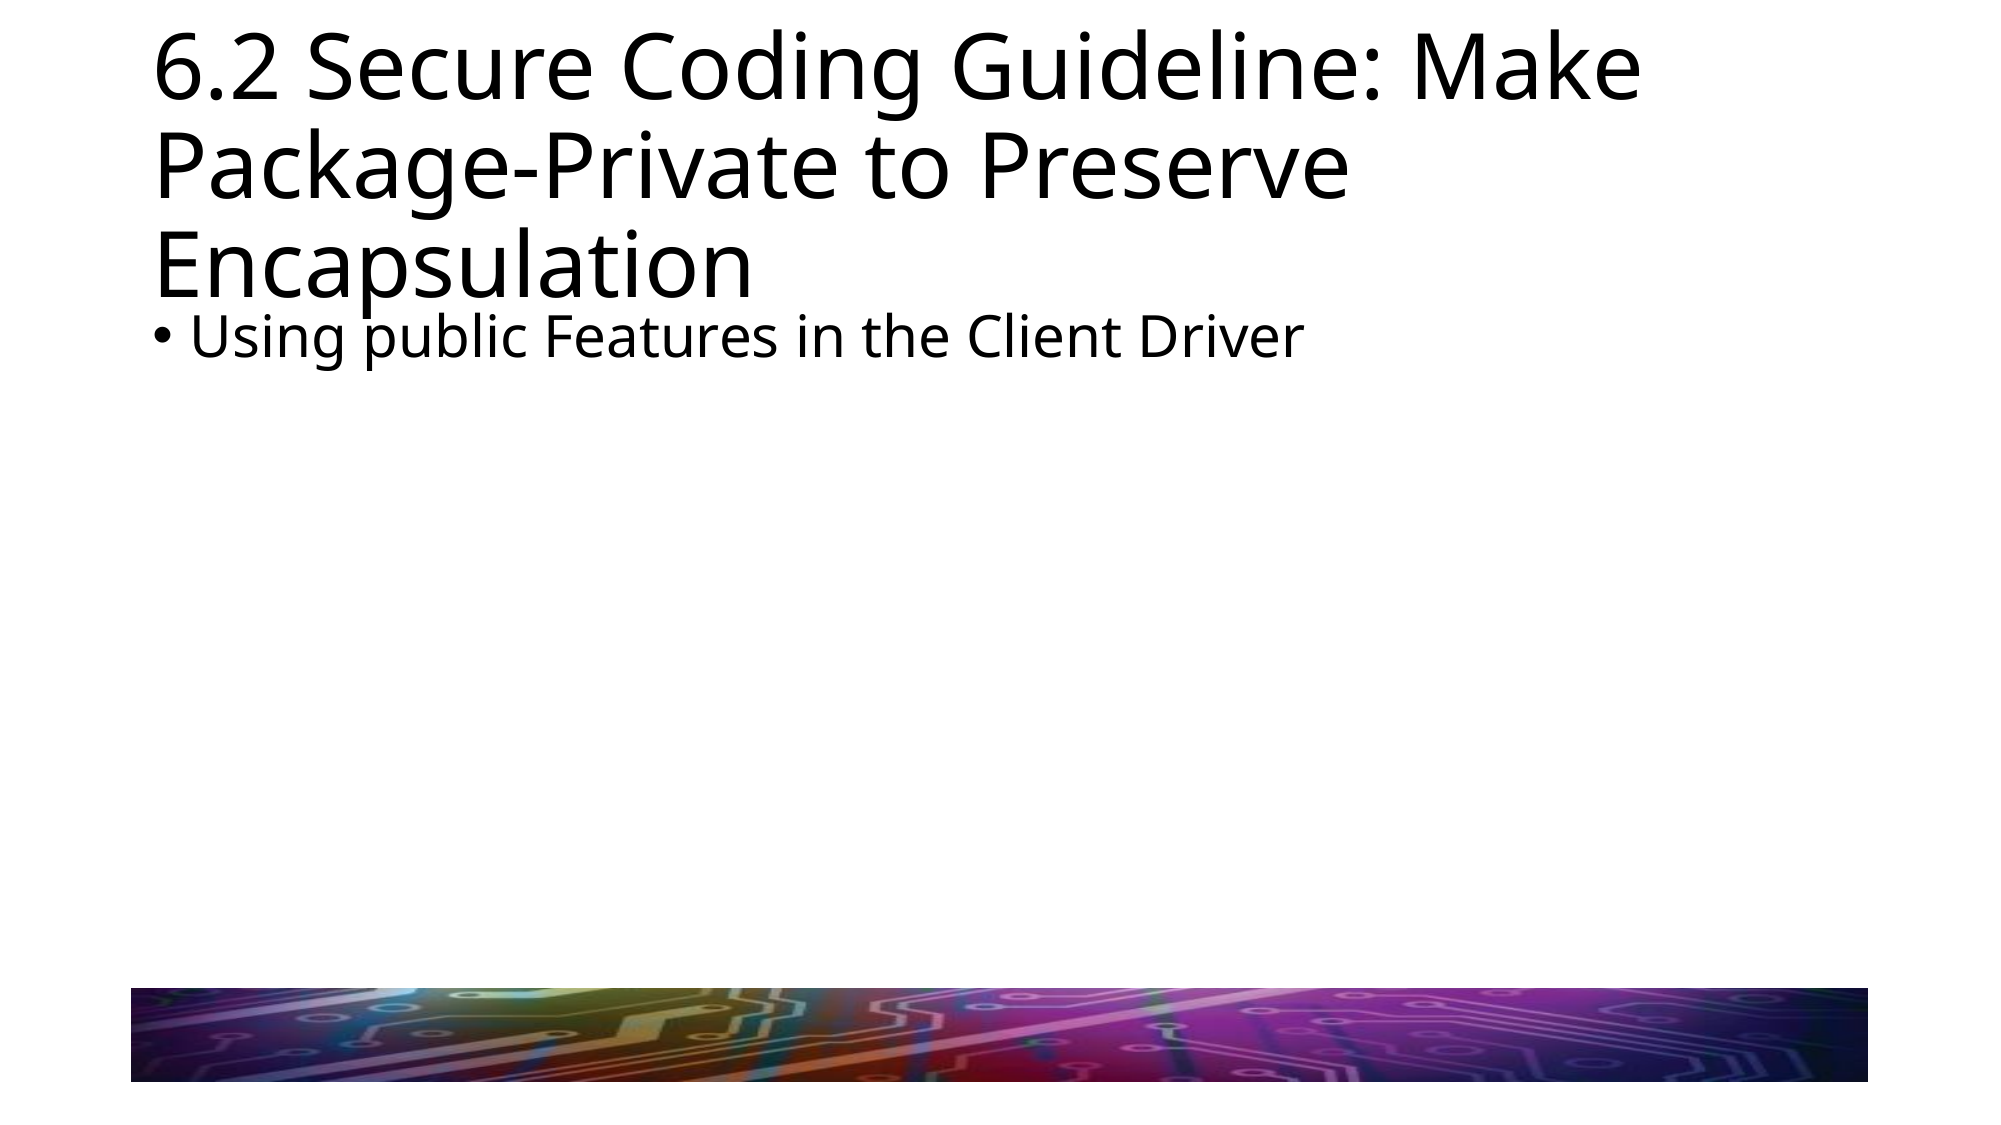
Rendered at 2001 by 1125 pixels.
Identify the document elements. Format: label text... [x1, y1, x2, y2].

title 6.2 Secure Coding Guideline: Make Package-Private to Preserve Encapsulation [137, 59, 1863, 278]
list Using public Features in the Client Driver [137, 299, 1854, 960]
picture [131, 988, 1869, 1083]
